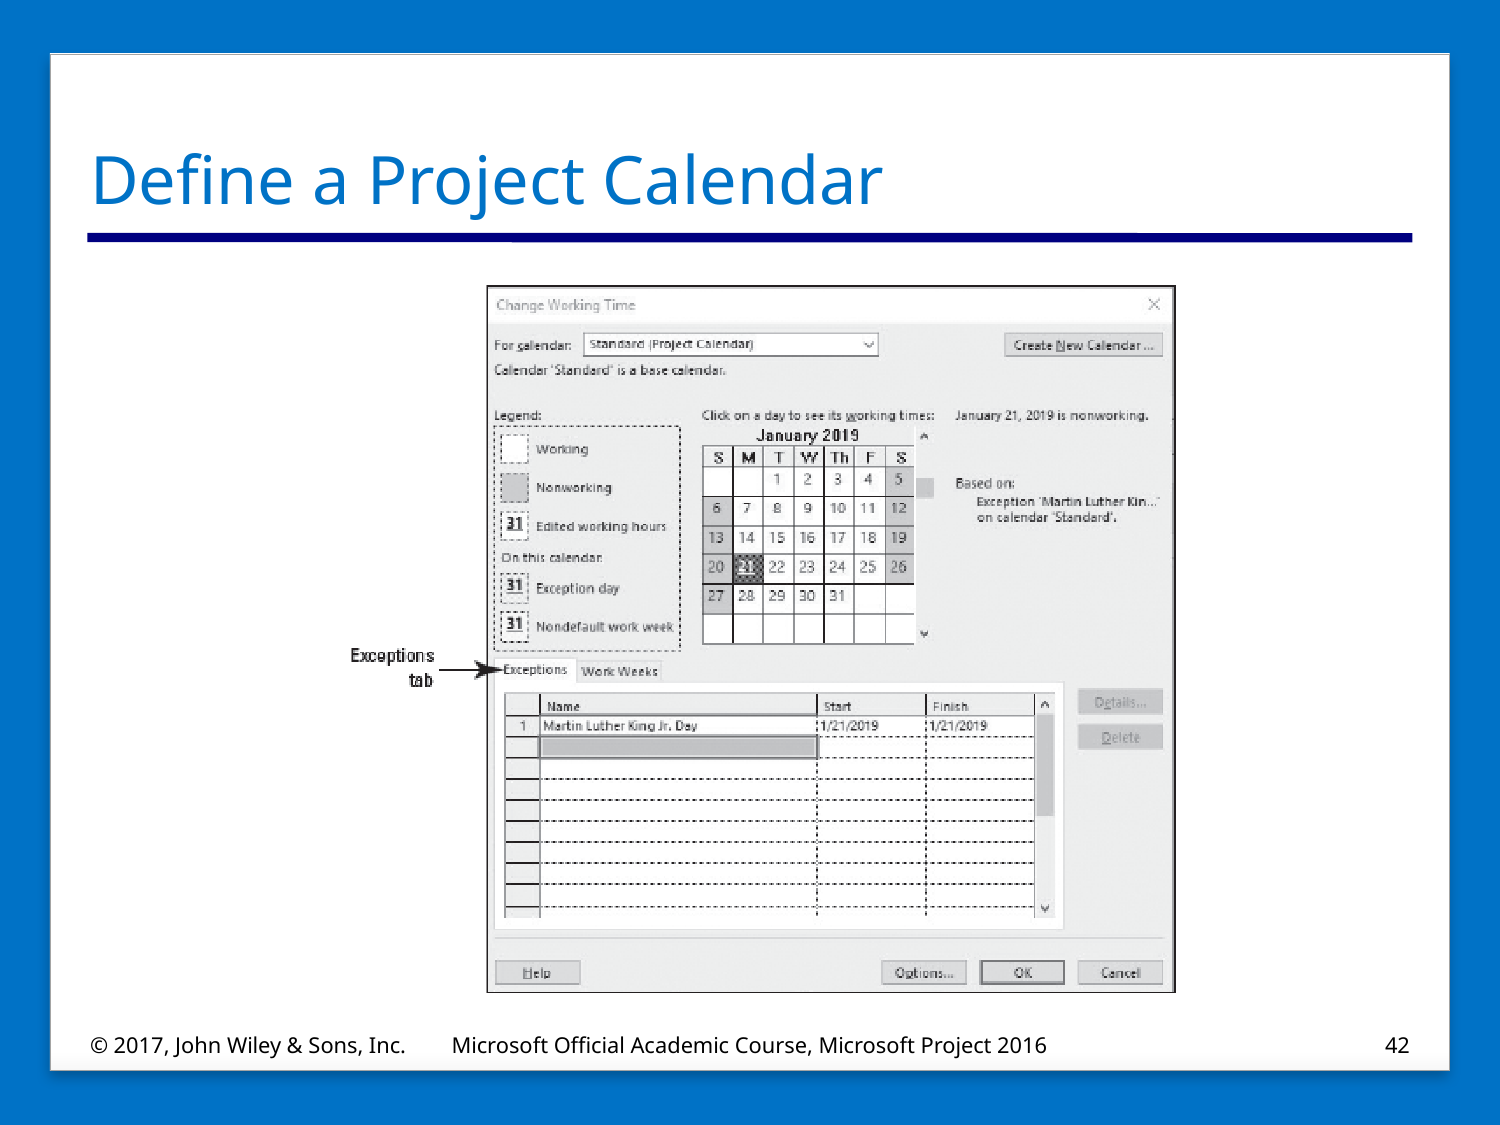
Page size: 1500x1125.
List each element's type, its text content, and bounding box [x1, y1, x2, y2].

picture [337, 262, 1184, 1001]
footer Microsoft Official Academic Course, Microsoft Project 2016 [431, 1024, 1069, 1103]
title Define a Project Calendar [74, 74, 1426, 226]
slide_number 42 [1074, 1024, 1426, 1103]
slide_number © 2017, John Wiley & Sons, Inc. [74, 1024, 426, 1103]
